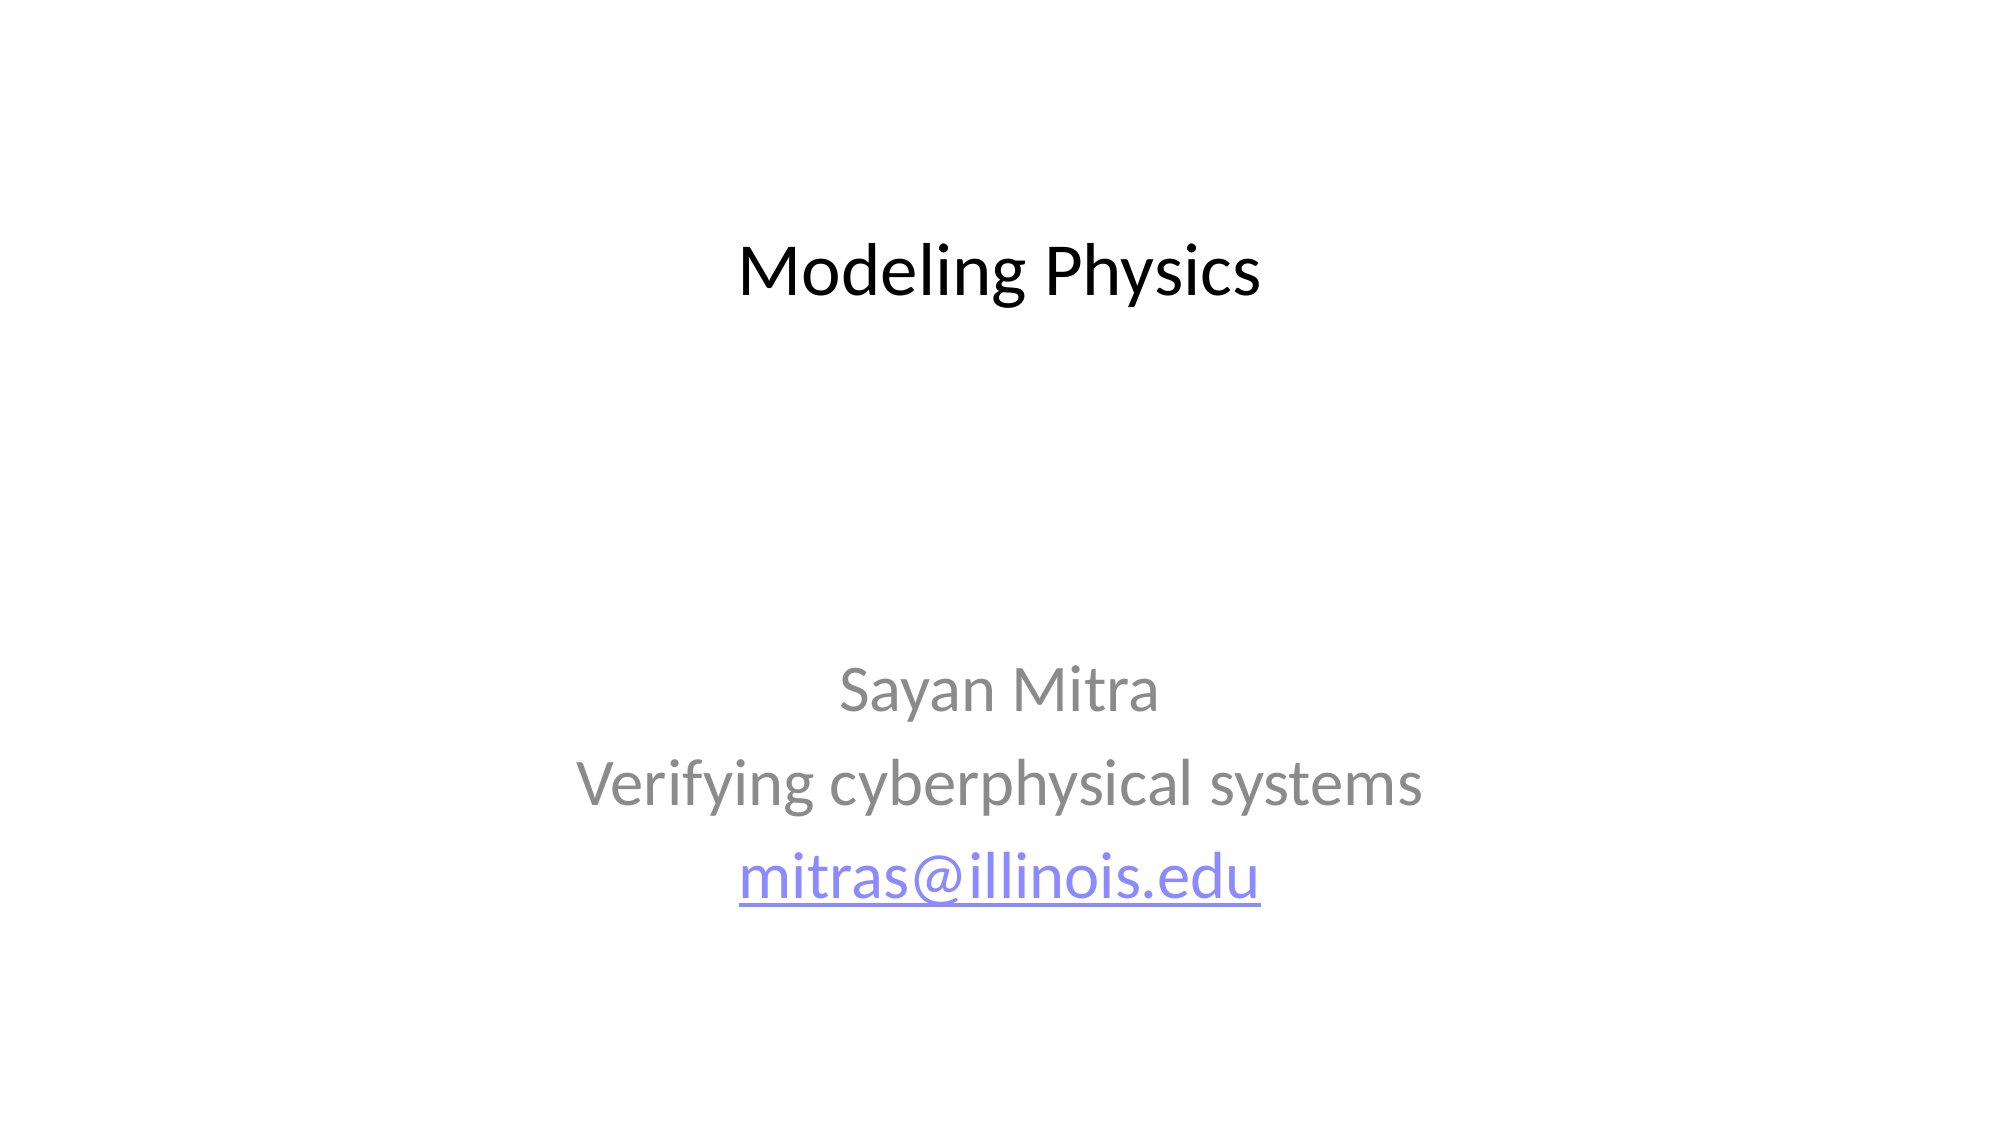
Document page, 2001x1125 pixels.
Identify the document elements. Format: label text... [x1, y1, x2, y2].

subtitle Sayan Mitra Verifying cyberphysical systems mitras@illinois.edu [300, 637, 1700, 925]
title Modeling Physics [249, 184, 1750, 348]
